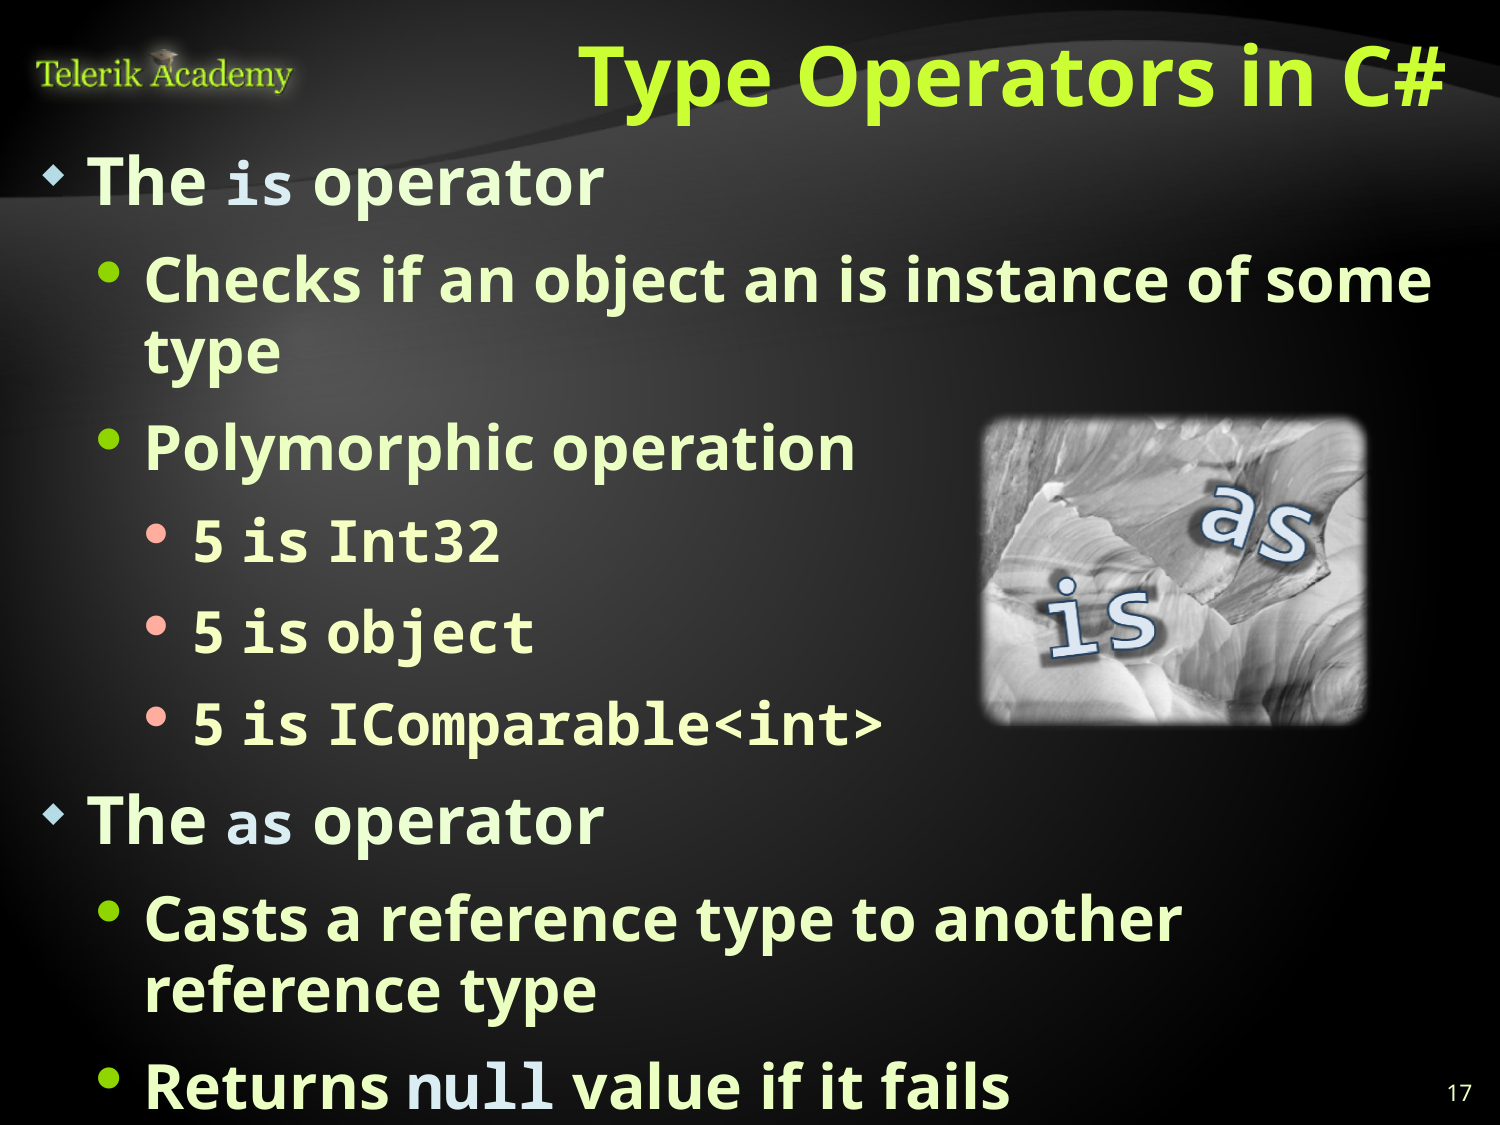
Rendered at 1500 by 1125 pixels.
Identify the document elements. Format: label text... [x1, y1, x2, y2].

picture [0, 0, 1500, 1125]
list The is operator Checks if an object an is instance of some type Polymorphic operation 5 is Int32 5 is object 5 is IComparable<int> The as operator Casts a reference type to another reference type Returns null value if it fails E.g. if the types are incompatible [24, 137, 1463, 1100]
title Type Operators in C# [300, 12, 1463, 137]
slide_number 17 [1412, 1074, 1488, 1113]
